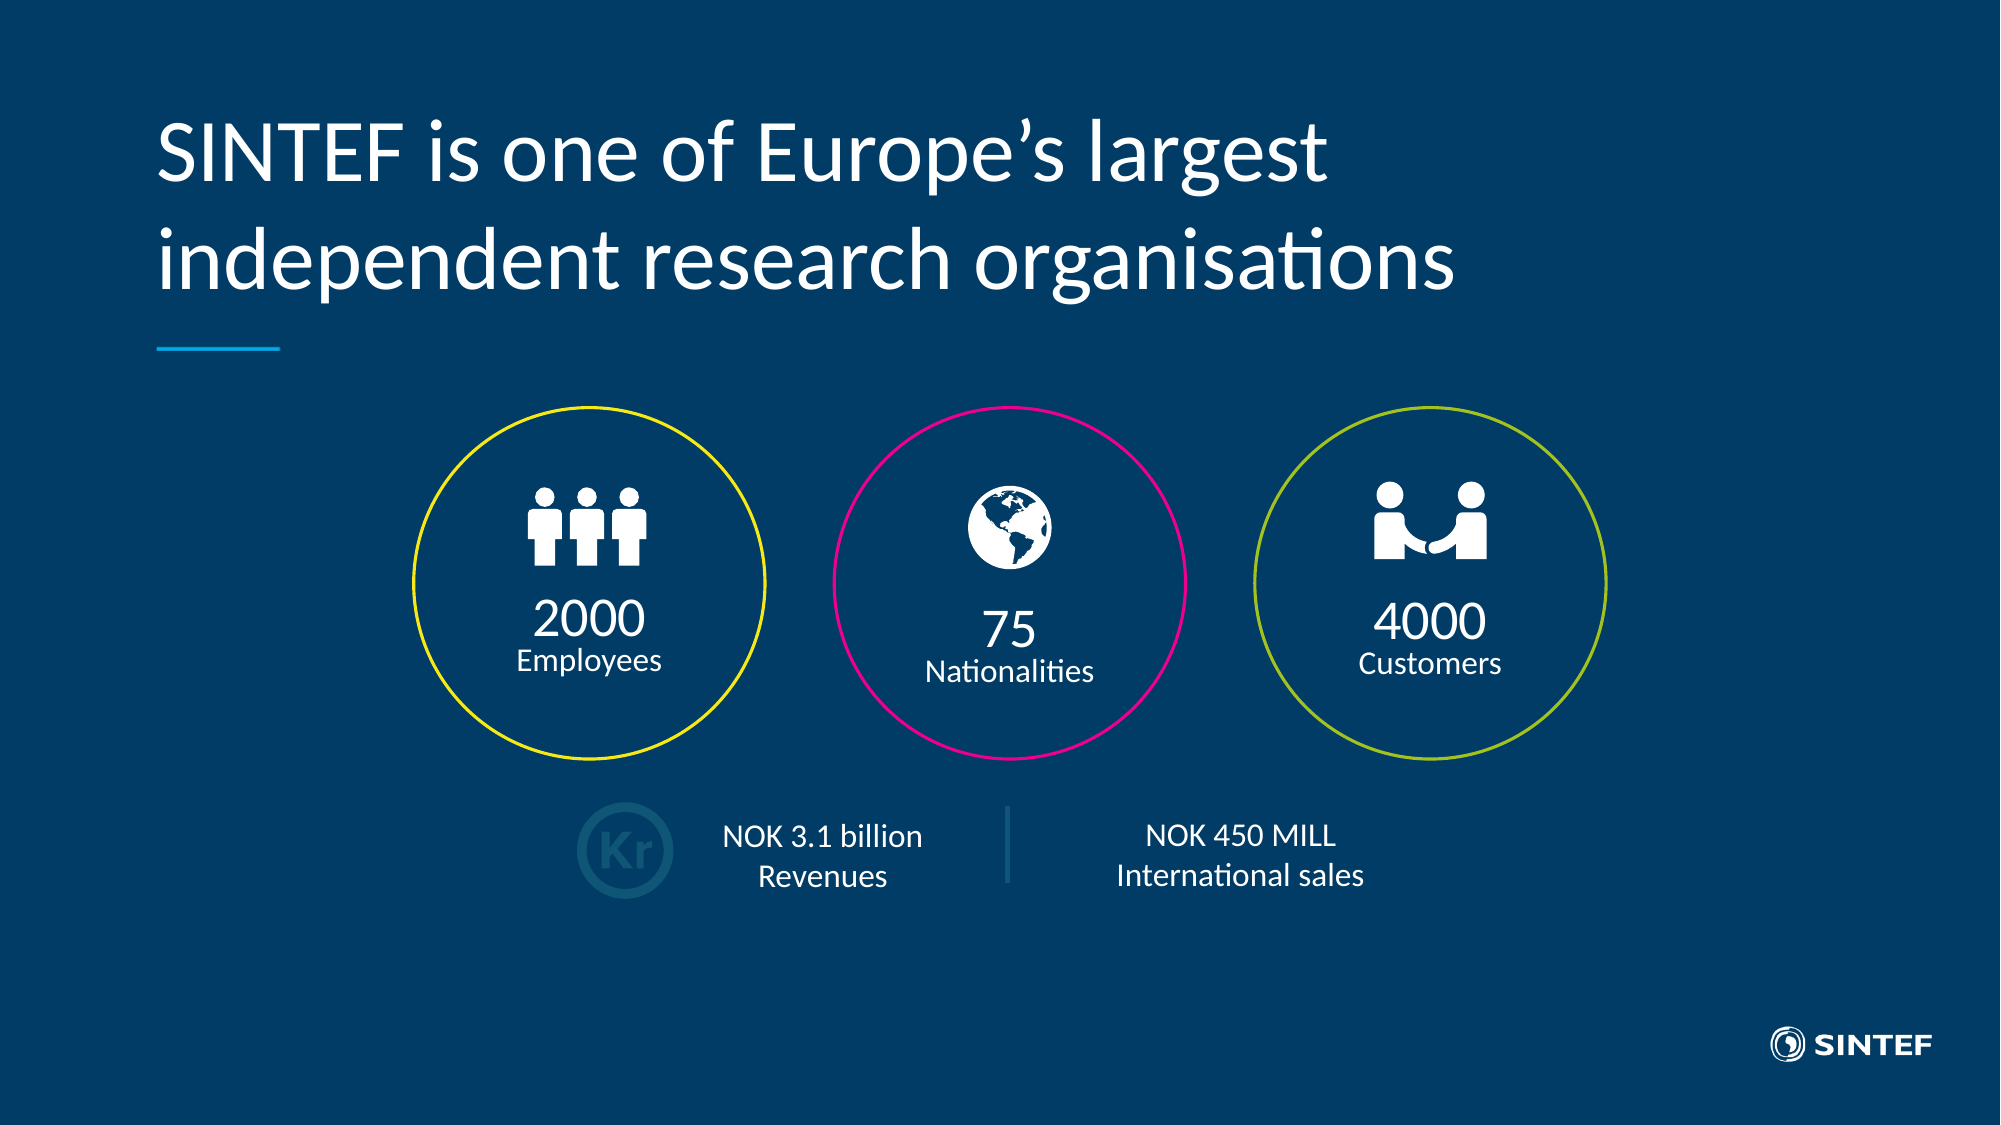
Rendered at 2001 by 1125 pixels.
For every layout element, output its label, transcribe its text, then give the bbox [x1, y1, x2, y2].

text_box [834, 407, 1186, 760]
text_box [1254, 407, 1607, 760]
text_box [706, 806, 1382, 903]
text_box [576, 802, 674, 899]
title SINTEF is one of Europe’s largest independent research organisations [156, 90, 1634, 353]
picture [1770, 1026, 1932, 1062]
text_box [413, 407, 765, 760]
